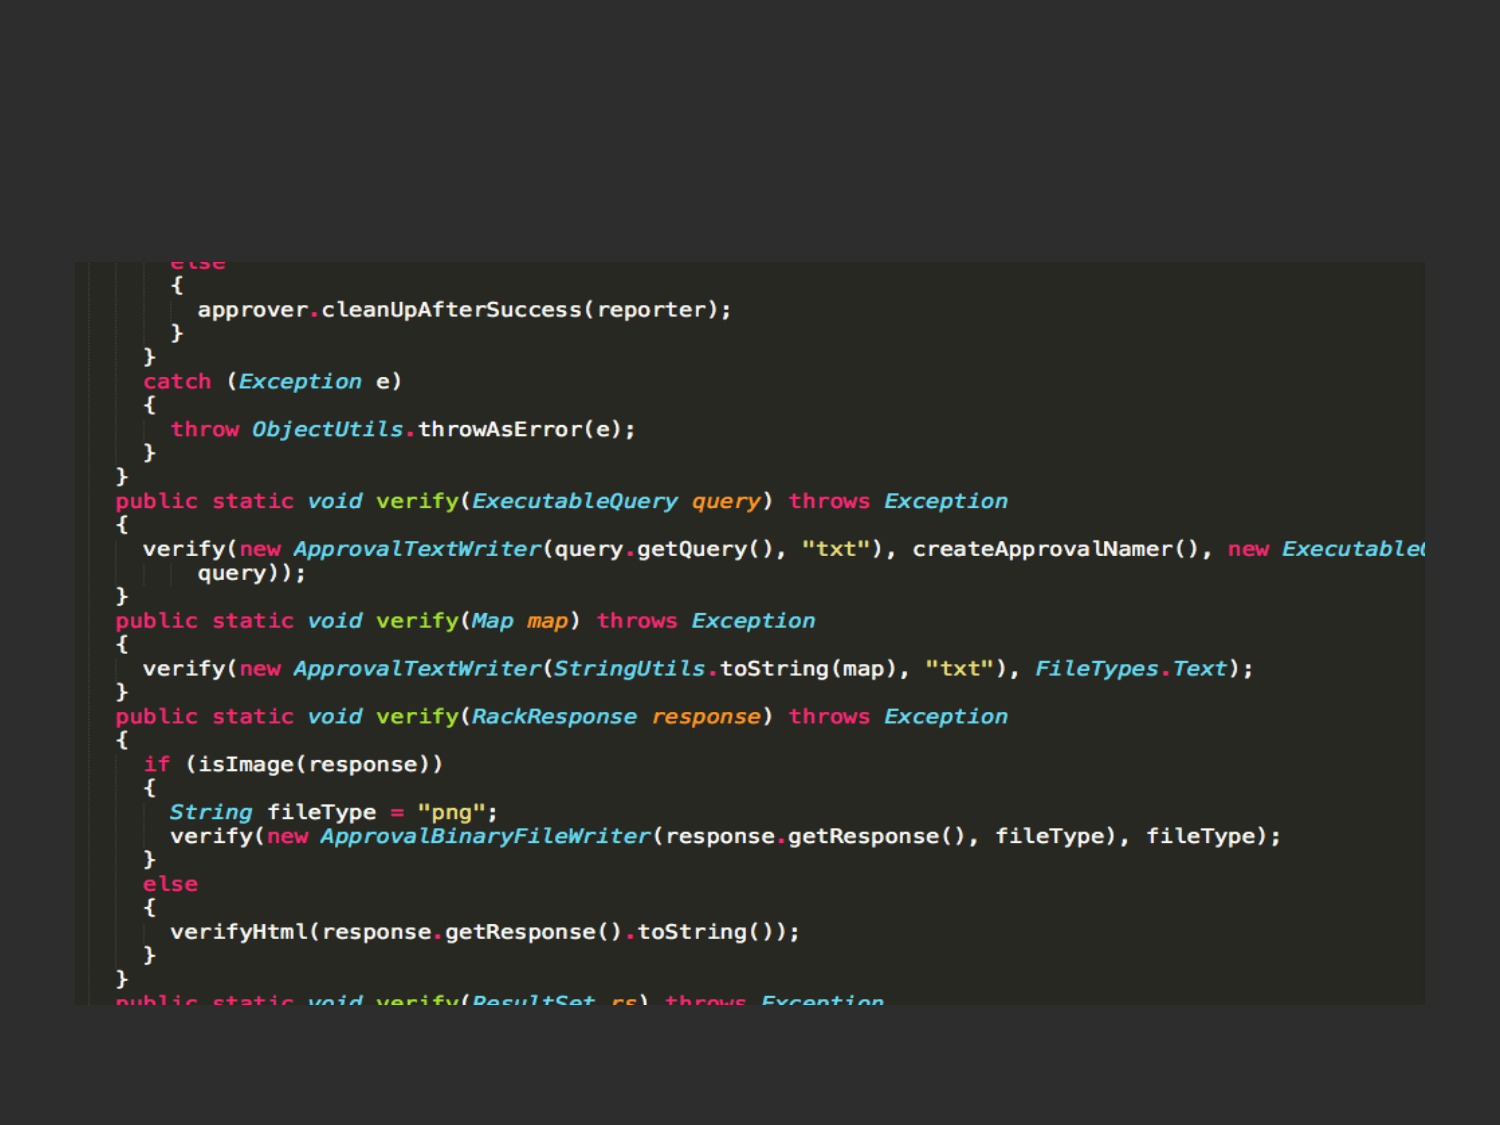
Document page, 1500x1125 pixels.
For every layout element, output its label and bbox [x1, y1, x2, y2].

list [74, 262, 1426, 1006]
